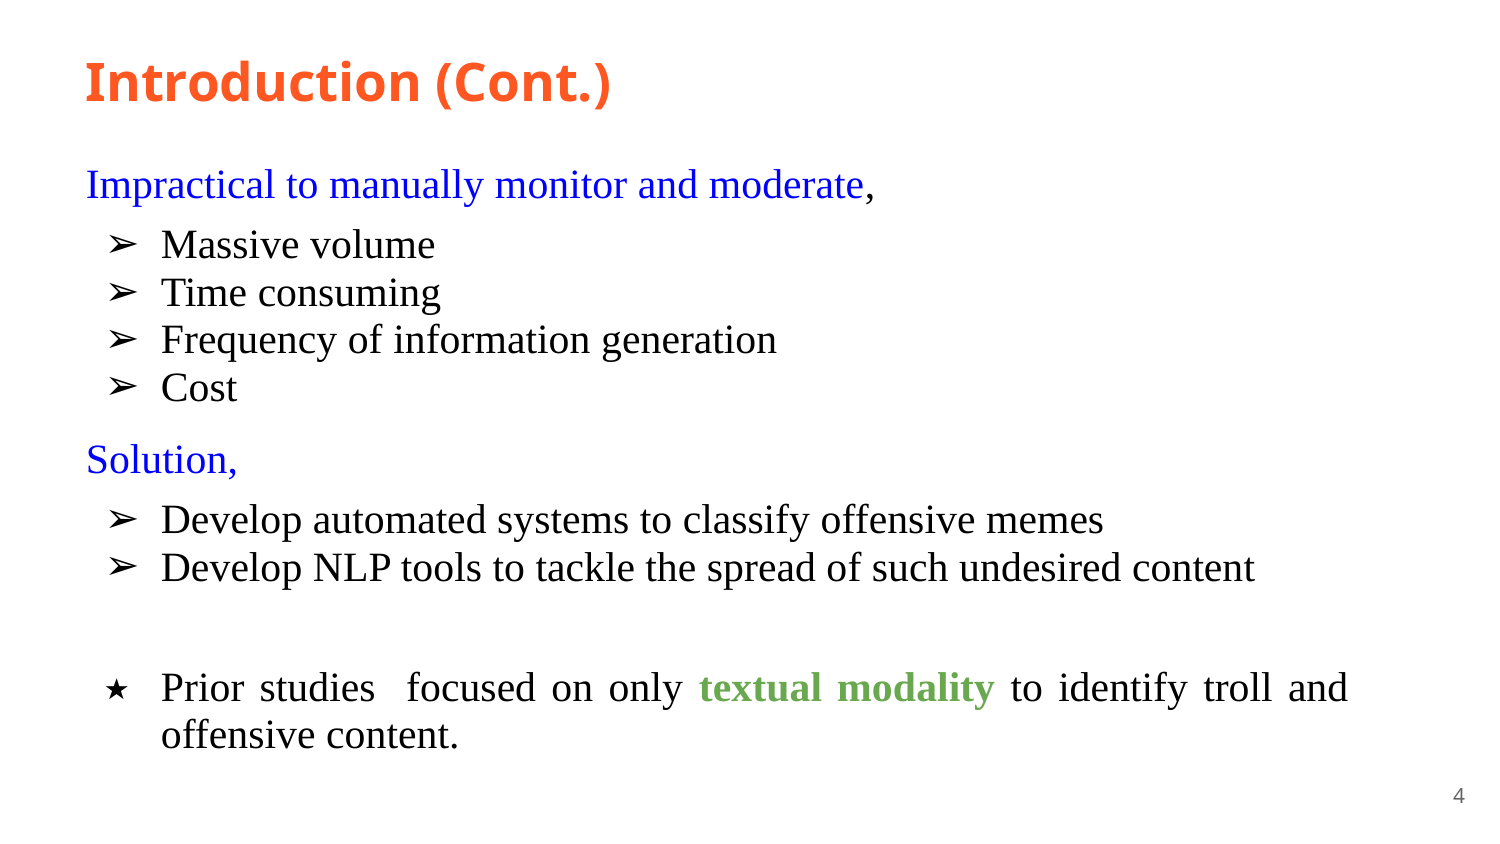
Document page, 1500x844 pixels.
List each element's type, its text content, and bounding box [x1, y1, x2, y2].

list Impractical to manually monitor and moderate, Massive volume Time consuming Frequency of information generation Cost Solution, Develop automated systems to classify offensive memes Develop NLP tools to tackle the spread of such undesired content Prior studies focused on only textual modality to identify troll and offensive content. [70, 146, 1364, 789]
slide_number 4 [1389, 764, 1480, 830]
title Introduction (Cont.) [70, 33, 1469, 128]
